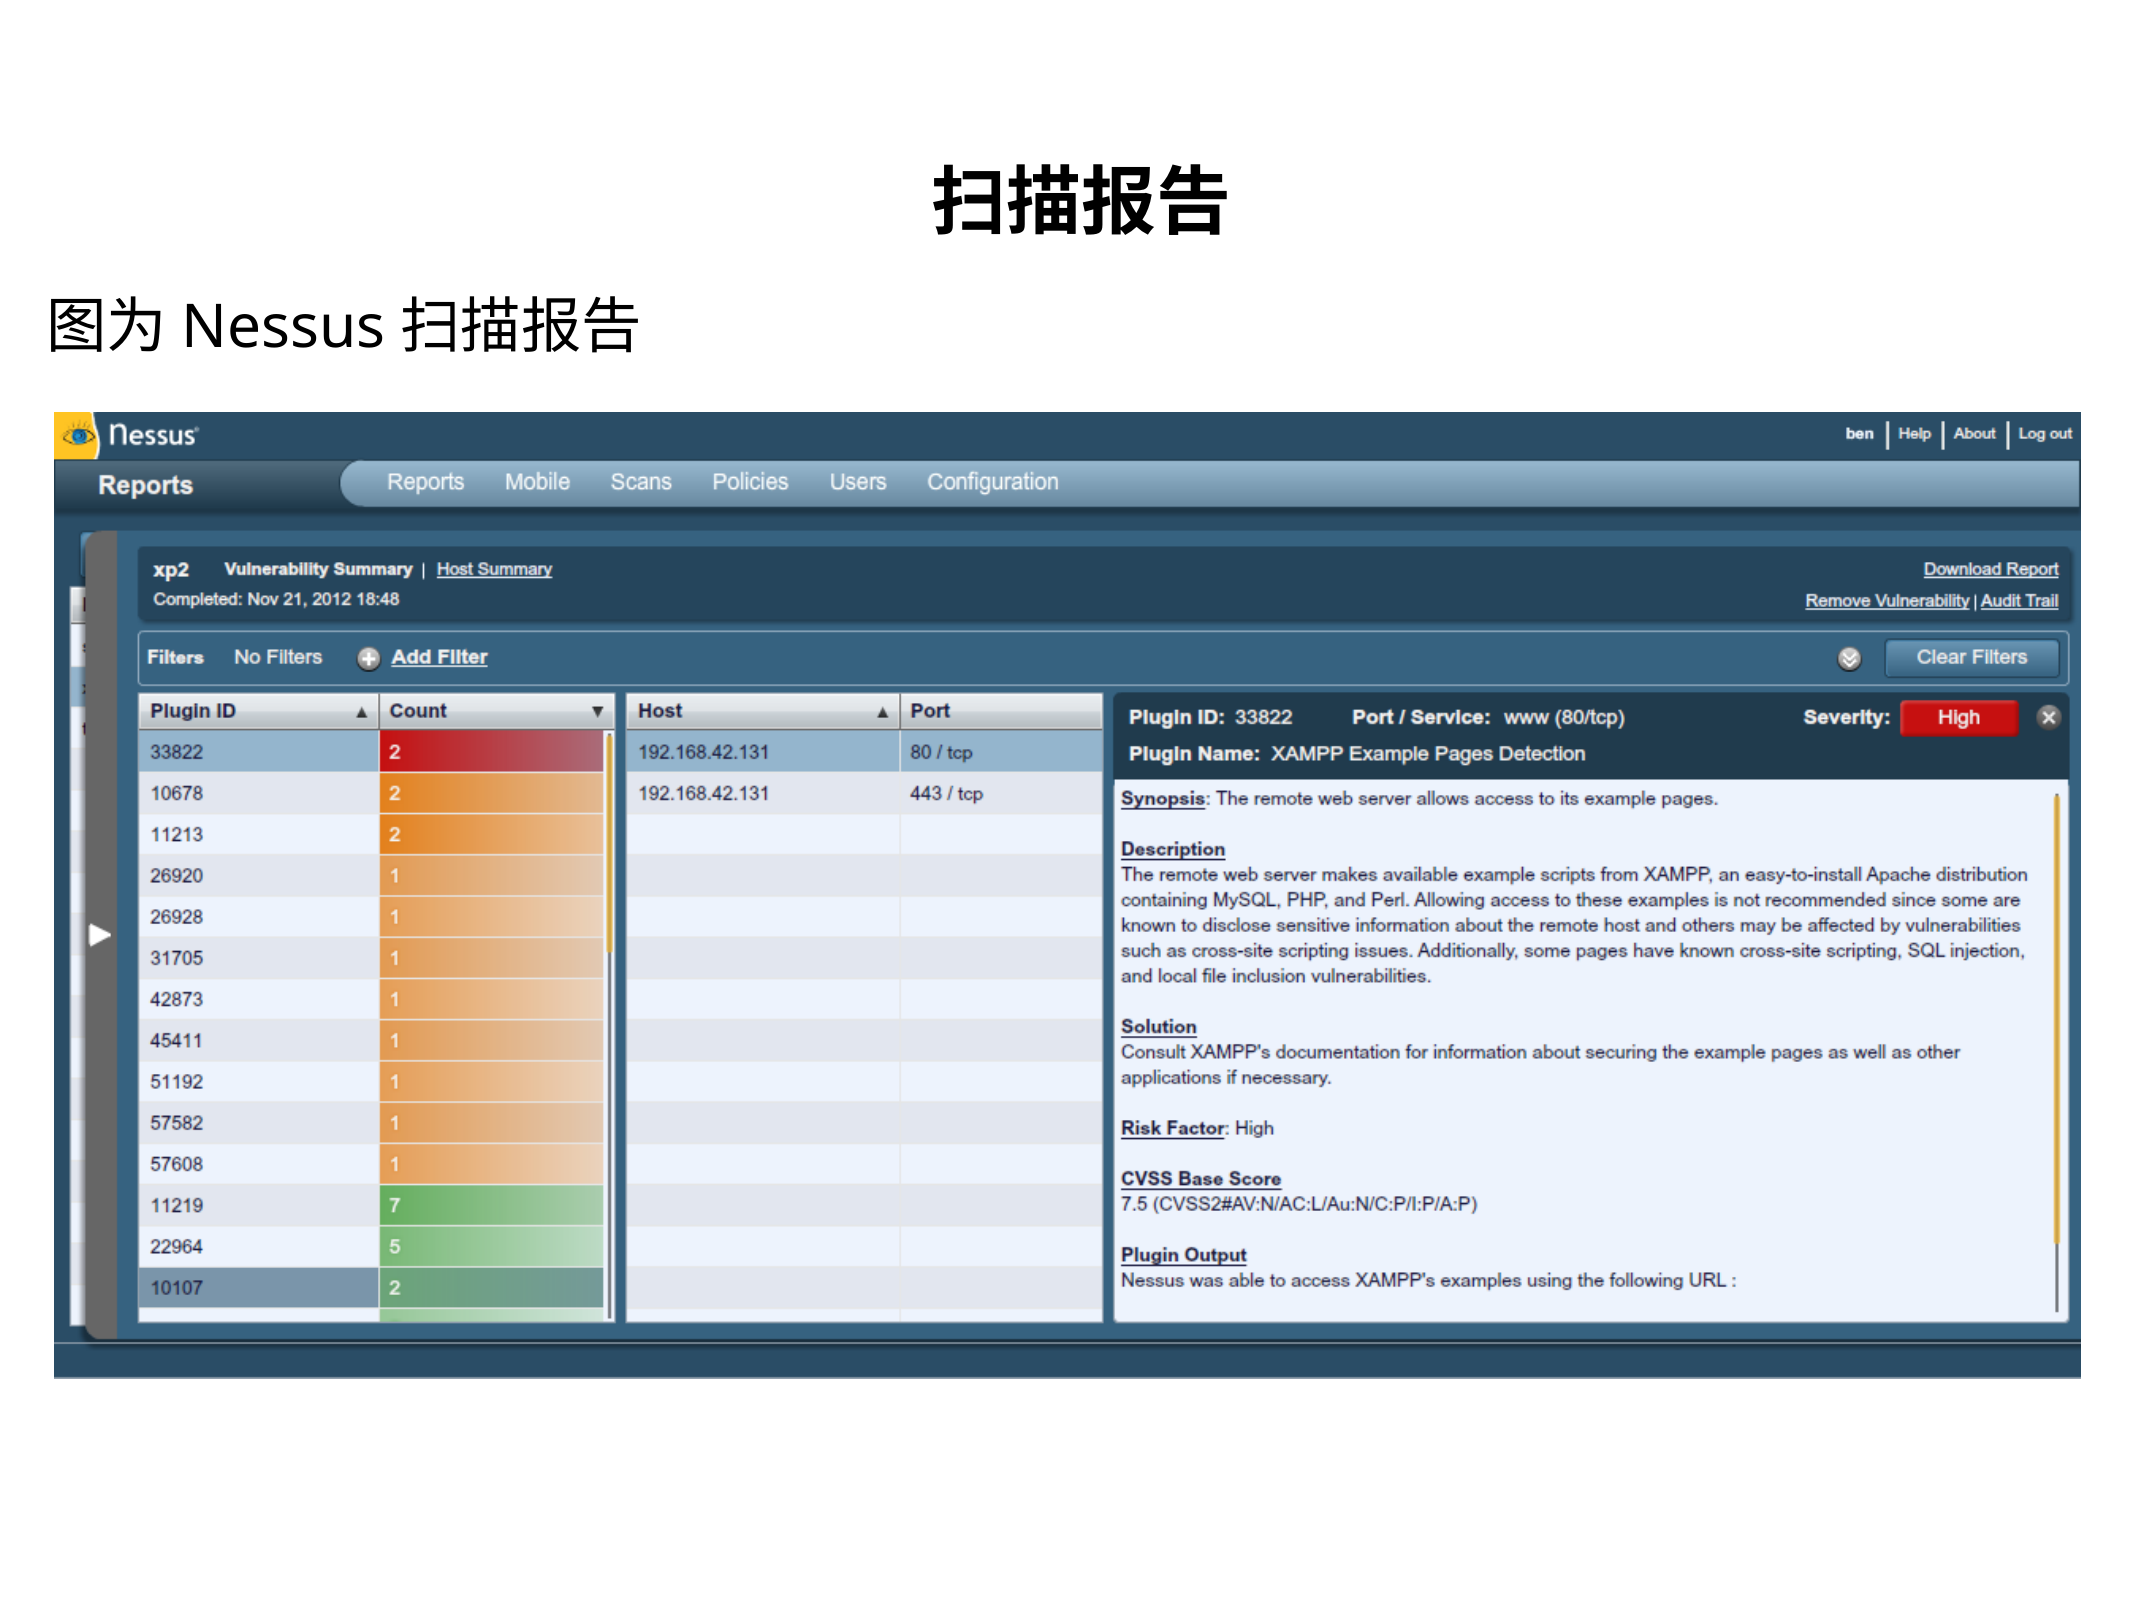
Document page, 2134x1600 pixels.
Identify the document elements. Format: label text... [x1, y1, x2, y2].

text_box 图为Nessus扫描报告 [37, 278, 651, 368]
text_box 扫描报告 [922, 144, 1240, 252]
picture [53, 412, 2081, 1379]
